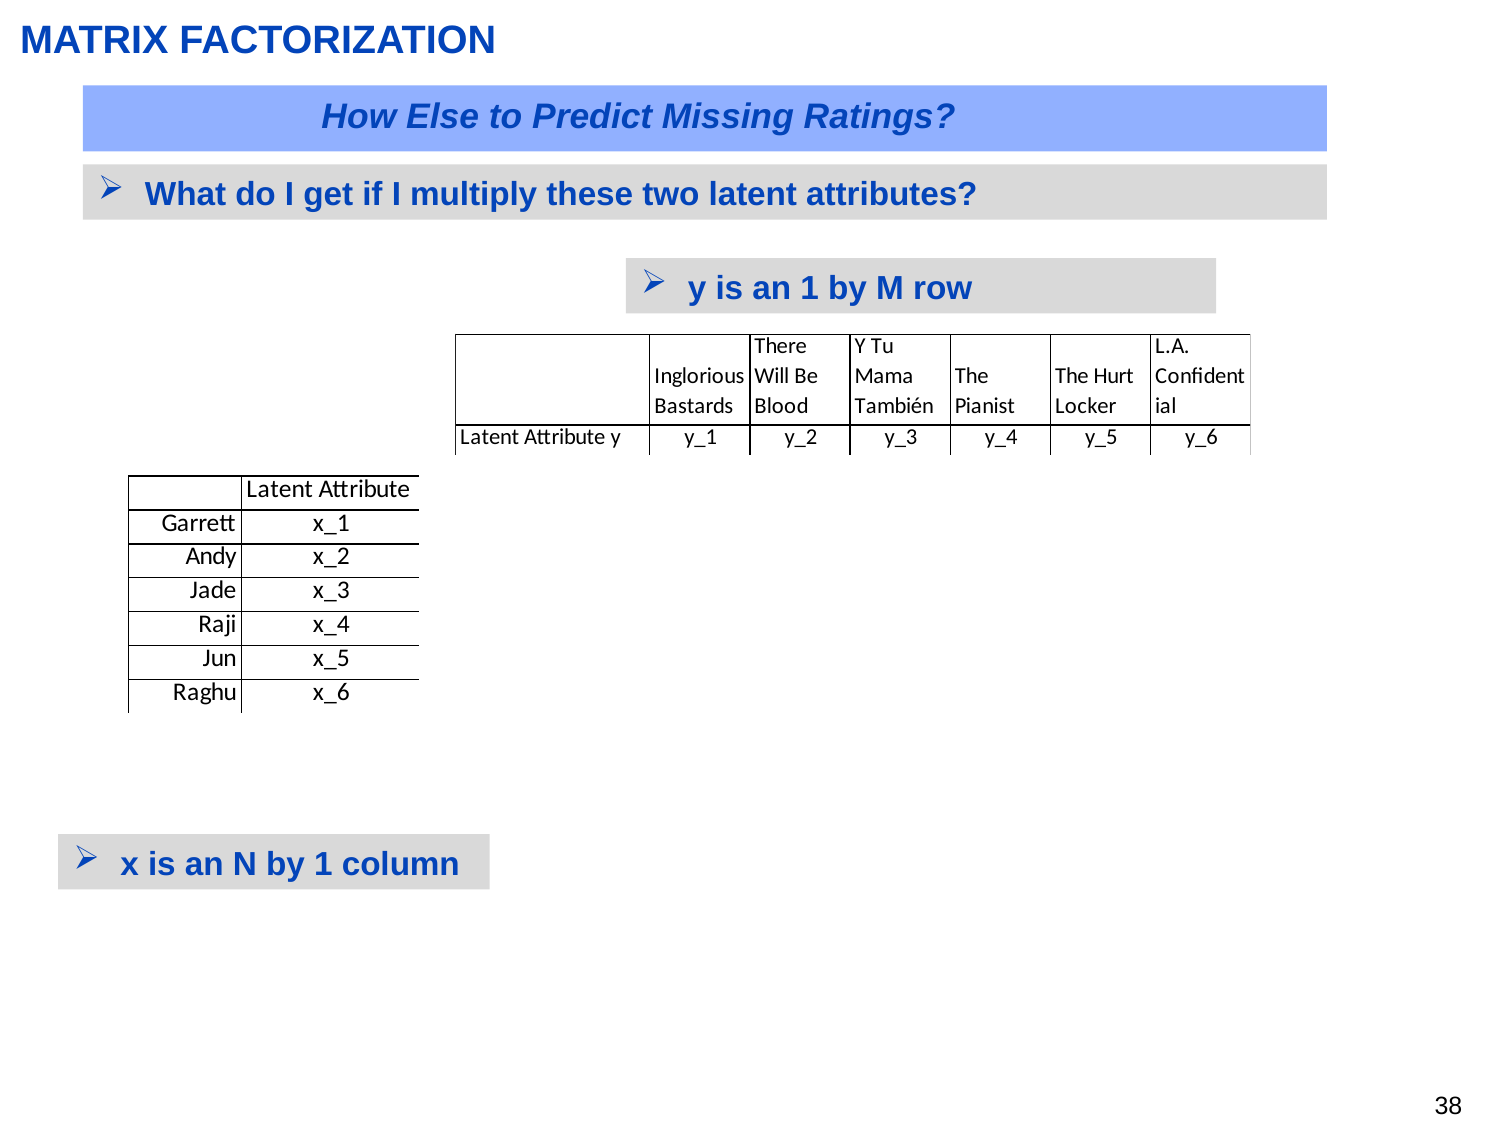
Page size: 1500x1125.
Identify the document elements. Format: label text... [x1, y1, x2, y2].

text_box x is an N by 1 column [58, 834, 490, 890]
text_box MATRIX FACTORIZATION [20, 13, 1463, 62]
text_box What do I get if I multiply these two latent attributes? [82, 164, 1327, 220]
text_box [82, 85, 1327, 152]
picture [127, 475, 421, 715]
text_box How Else to Predict Missing Ratings? [105, 93, 1172, 164]
picture [454, 333, 1252, 457]
text_box y is an 1 by M row [625, 258, 1217, 314]
slide_number 37 [1149, 1089, 1463, 1121]
